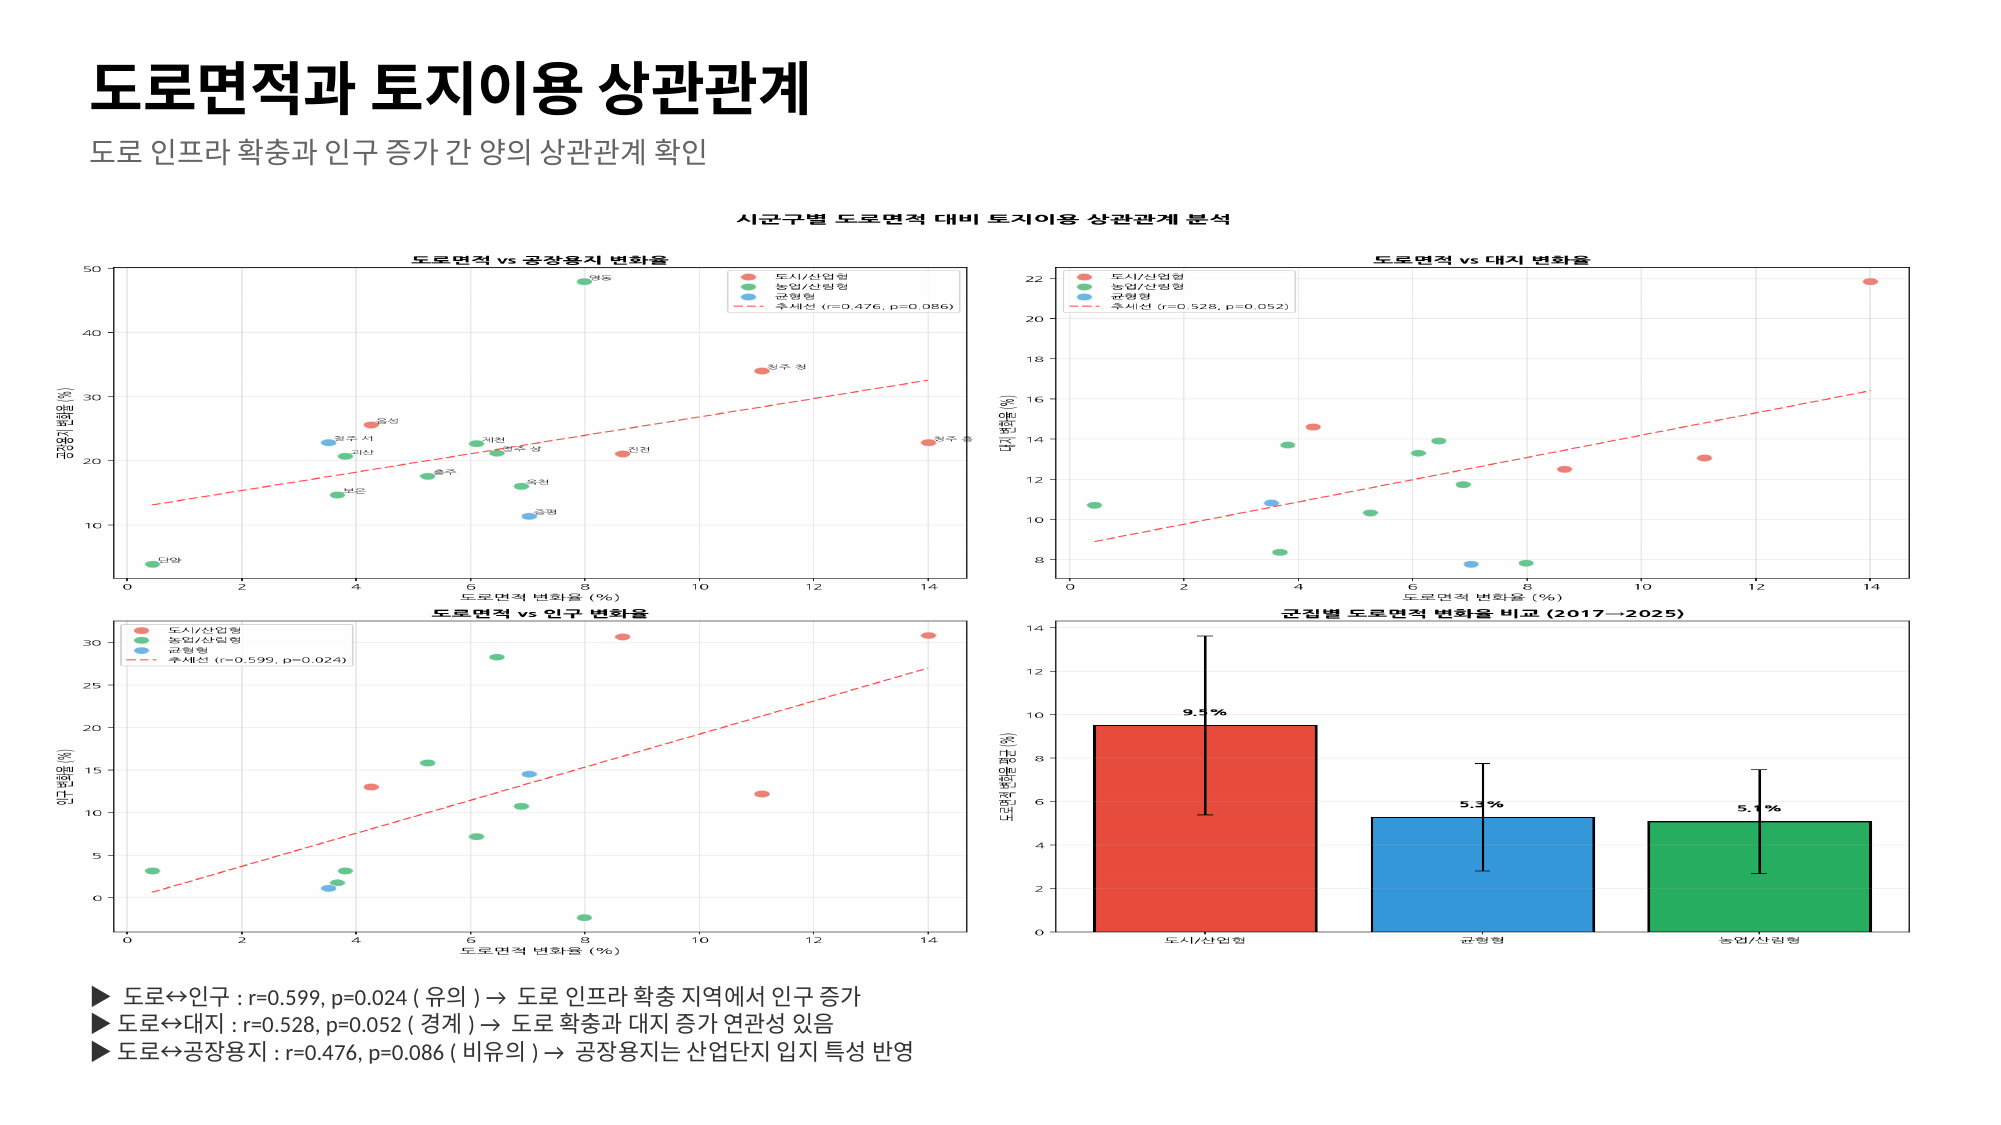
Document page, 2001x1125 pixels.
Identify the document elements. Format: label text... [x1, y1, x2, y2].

text_box ▶ 도로↔인구: r=0.599, p=0.024 (유의) → 도로 인프라 확충 지역에서 인구 증가 ▶ 도로↔대지: r=0.528, p=0.052 (경계) → 도로 확충과 대지 증가 연관성 있음 ▶ 도로↔공장용지: r=0.476, p=0.086 (비유의) → 공장용지는 산업단지 입지 특성 반영 [74, 975, 1875, 1073]
text_box 도로 인프라 확충과 인구 증가 간 양의 상관관계 확인 [74, 127, 1875, 178]
text_box 도로면적과 토지이용 상관관계 [74, 45, 1875, 127]
picture [44, 209, 1920, 960]
